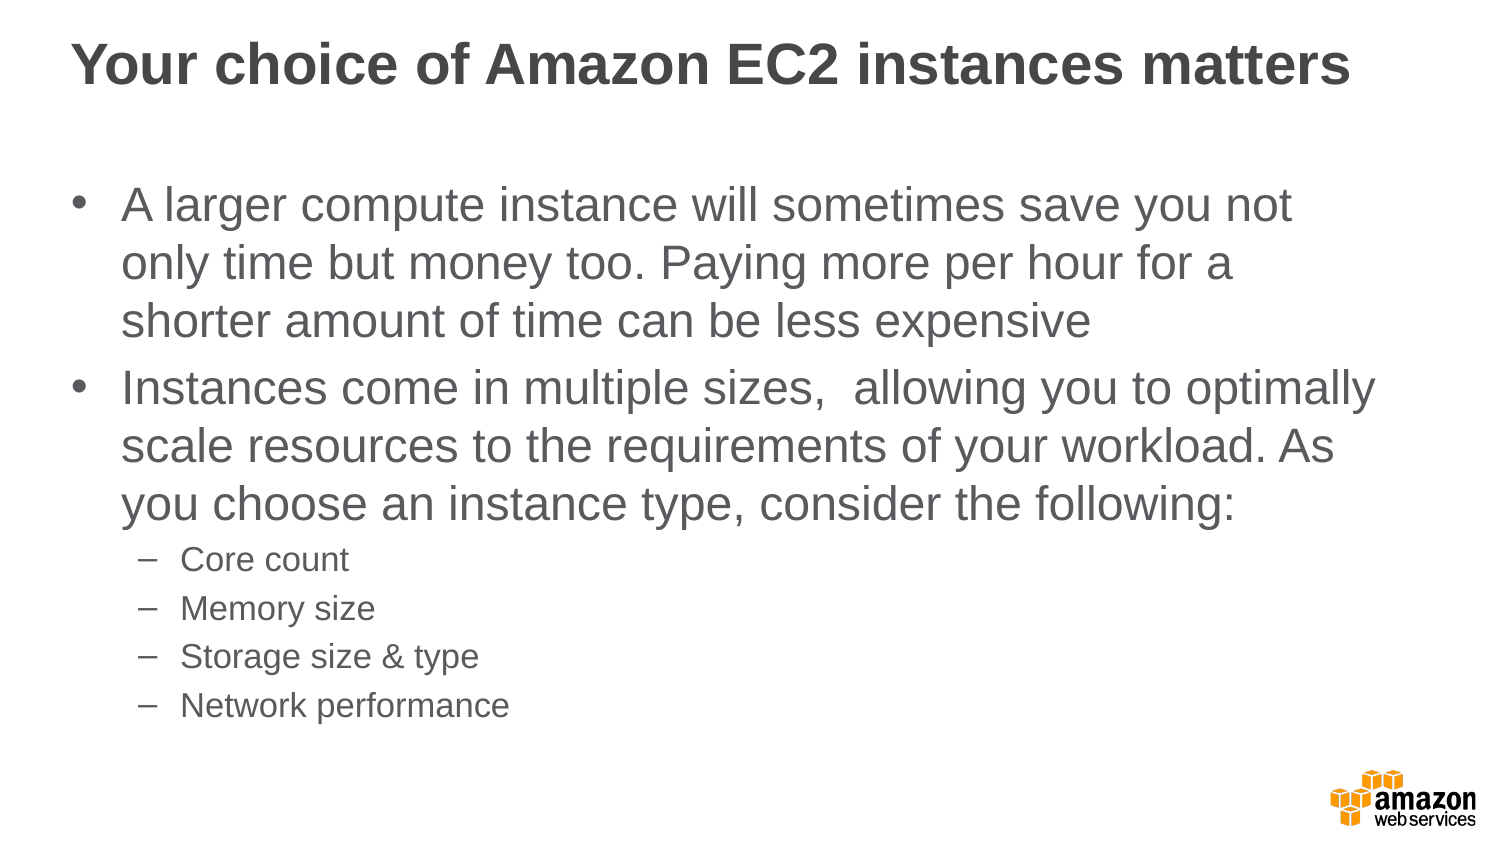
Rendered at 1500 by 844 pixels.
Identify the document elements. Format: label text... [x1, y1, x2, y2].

title Your choice of Amazon EC2 instances matters [55, 18, 1402, 160]
list A larger compute instance will sometimes save you not only time but money too. Paying more per hour for a shorter amount of time can be less expensive Instances come in multiple sizes, allowing you to optimally scale resources to the requirements of your workload. As you choose an instance type, consider the following: Core count Memory size Storage size & type Network performance [55, 165, 1402, 749]
